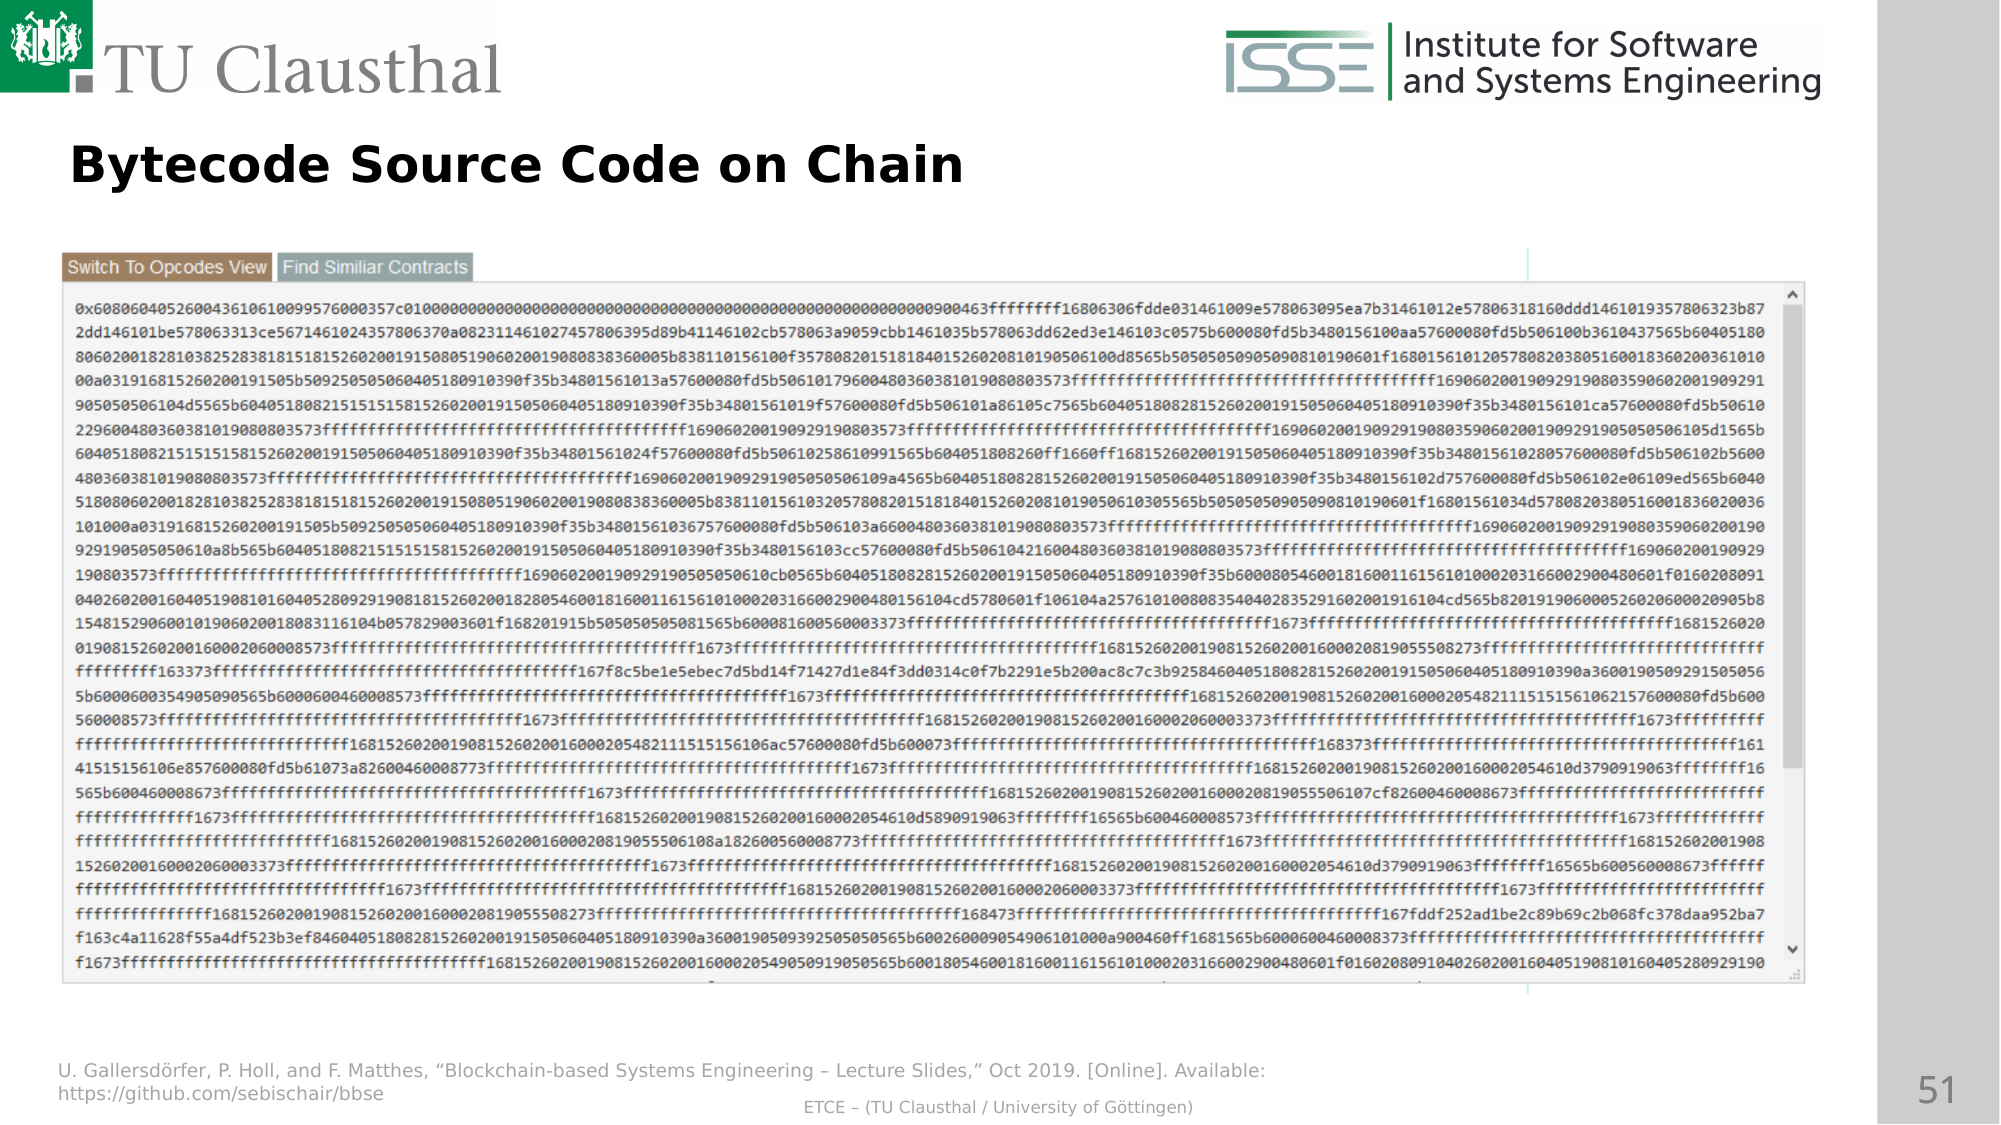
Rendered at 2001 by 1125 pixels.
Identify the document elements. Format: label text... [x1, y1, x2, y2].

text_box Bytecode Source Code on Chain [54, 125, 1818, 208]
picture [54, 248, 1818, 994]
text_box U. Gallersdörfer, P. Holl, and F. Matthes, “Blockchain-based Systems Engineering – Lecture Slides,” Oct 2019. [Online]. Available: https://github.com/sebischair/bbse [43, 1051, 1520, 1112]
picture [1218, 22, 1826, 107]
picture [0, 0, 501, 93]
